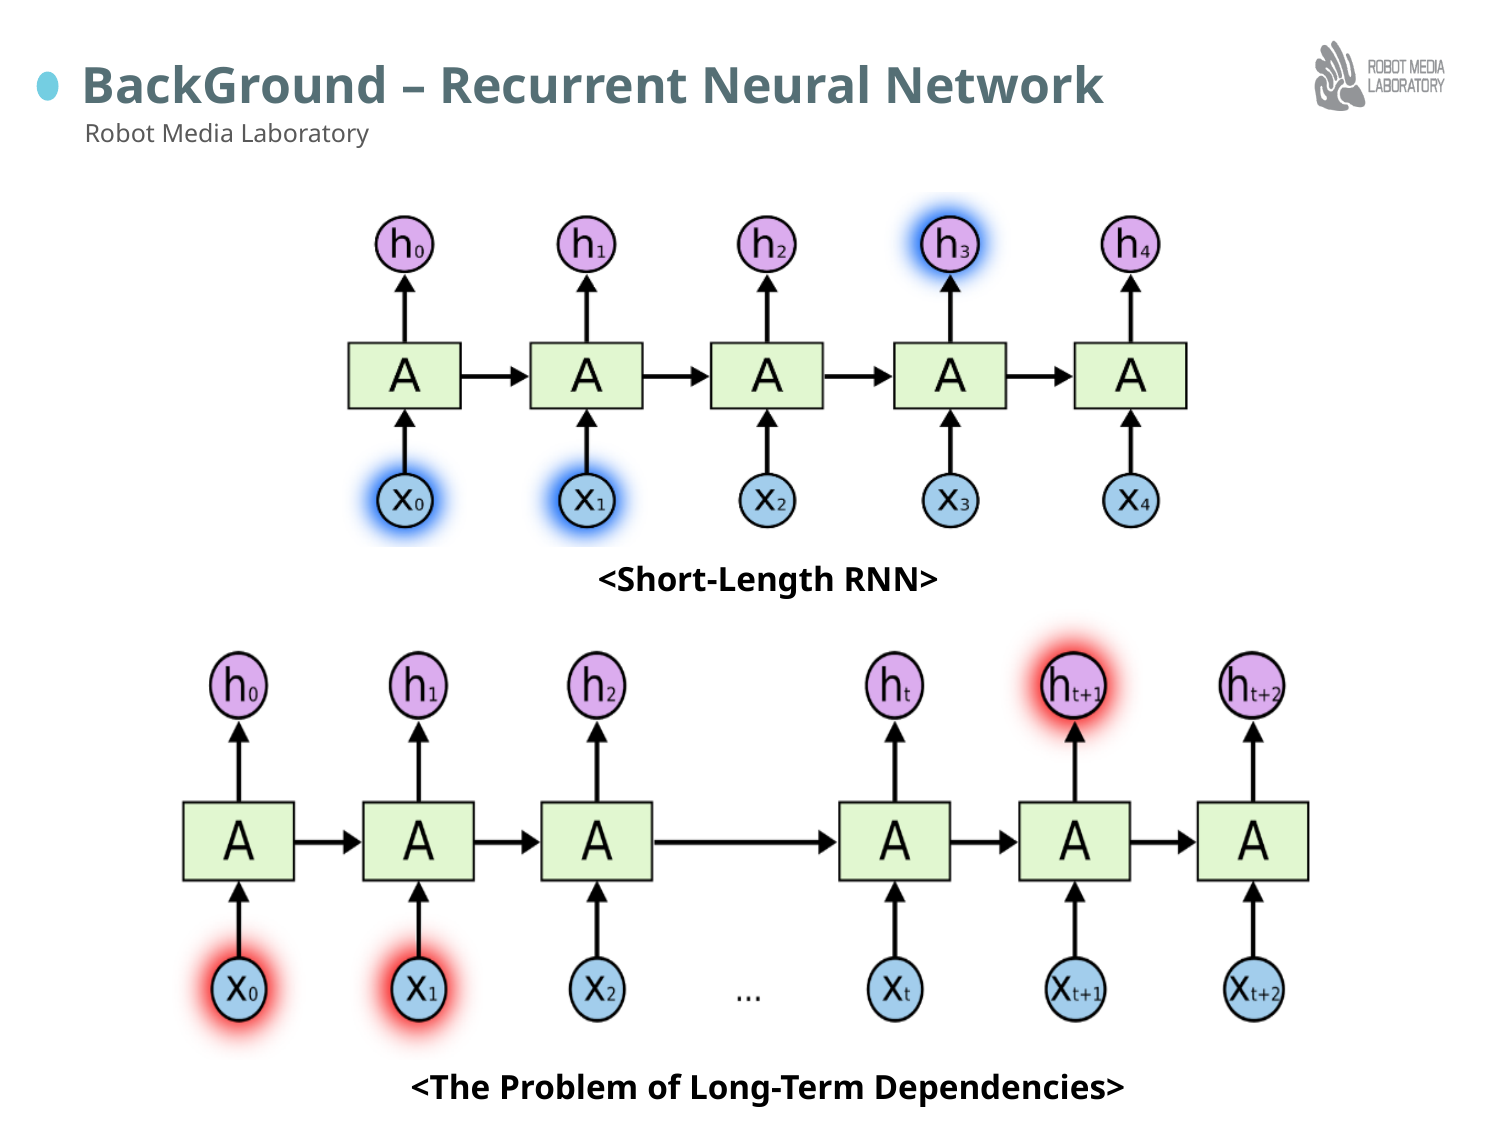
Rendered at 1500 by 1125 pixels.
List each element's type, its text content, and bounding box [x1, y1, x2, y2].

picture [1307, 34, 1451, 119]
text_box <The Problem of Long-Term Dependencies> [366, 1069, 1171, 1114]
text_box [36, 45, 981, 154]
picture [164, 605, 1326, 1060]
text_box <Short-Length RNN> [494, 555, 1043, 604]
picture [341, 192, 1196, 547]
